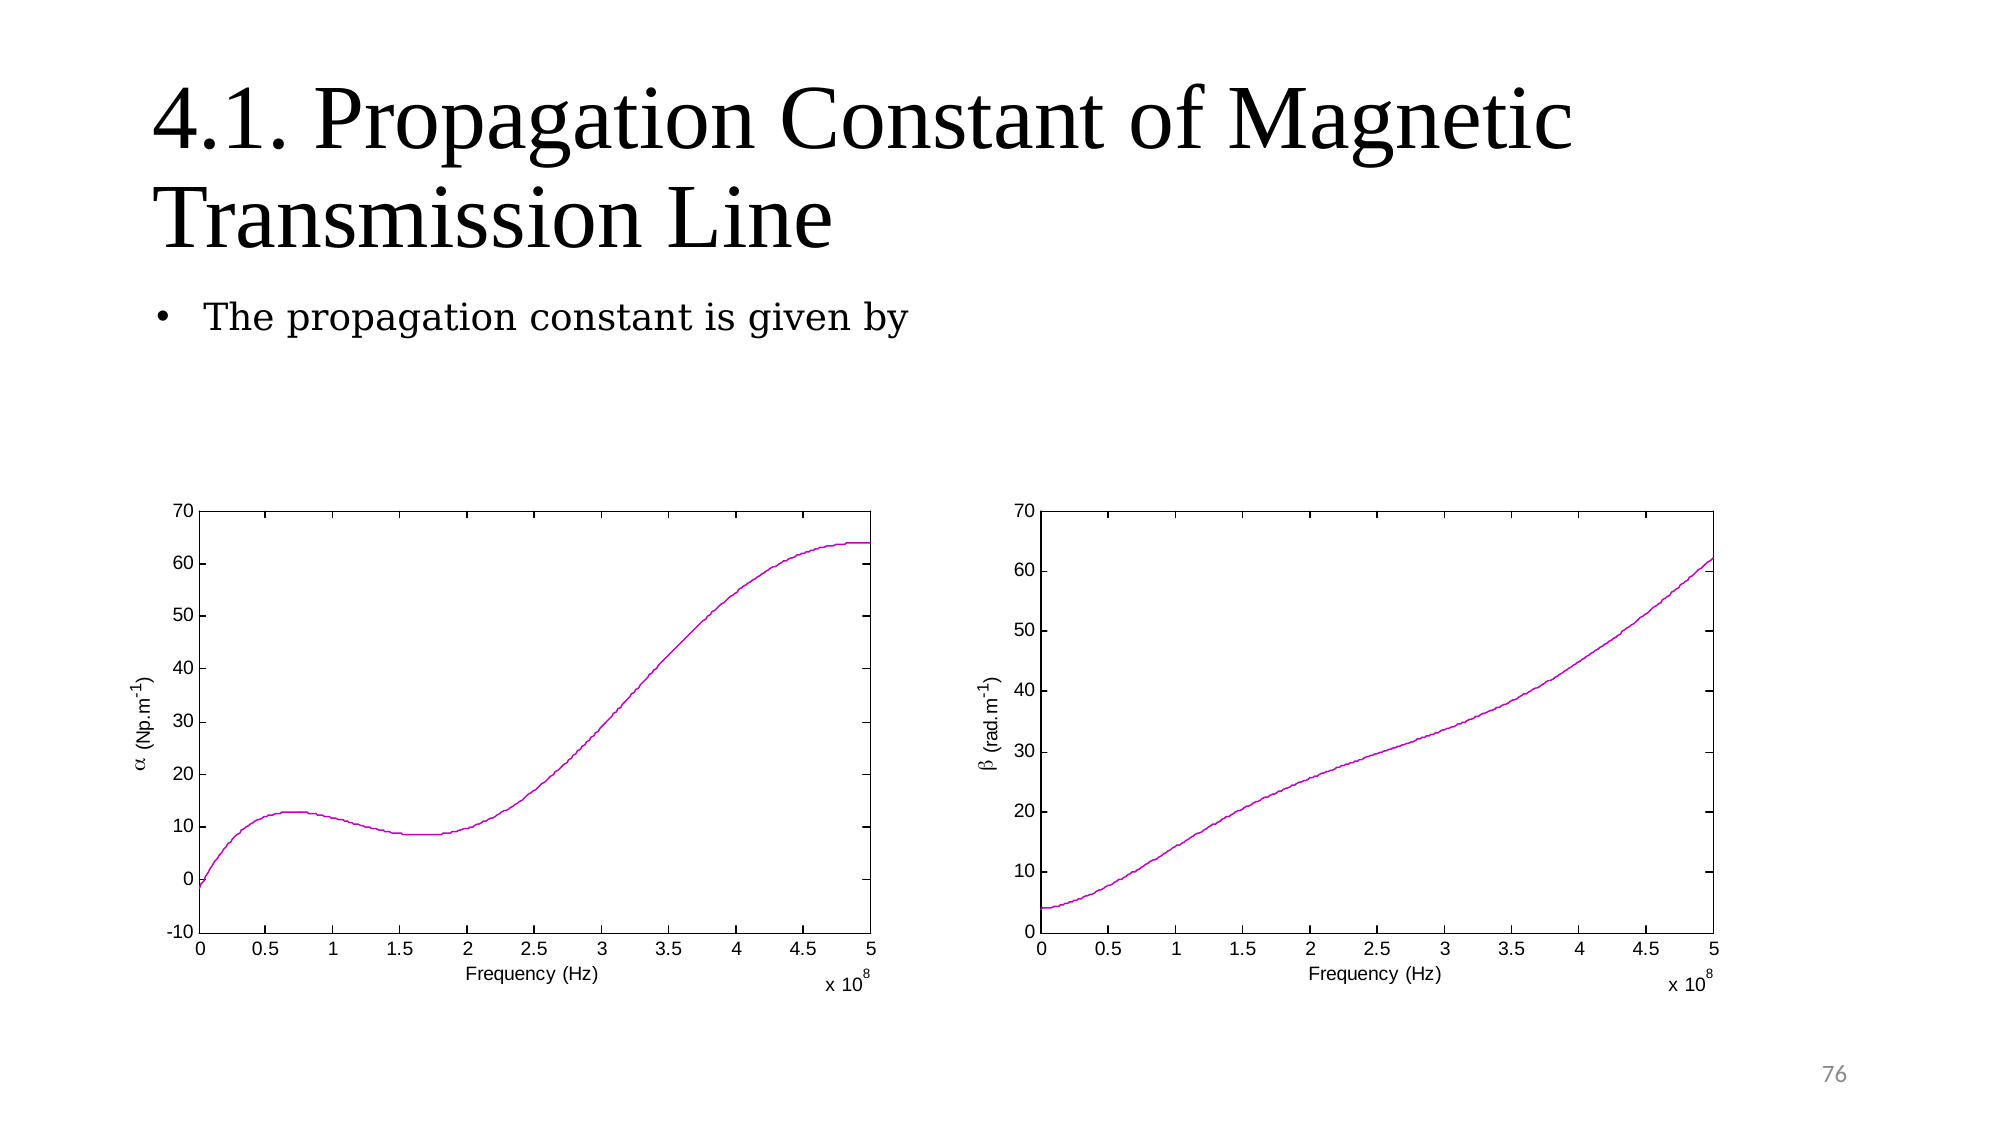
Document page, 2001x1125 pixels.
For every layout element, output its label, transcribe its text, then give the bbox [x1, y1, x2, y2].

picture [87, 472, 1796, 995]
title 4.1. Propagation Constant of Magnetic Transmission Line [137, 59, 1863, 278]
slide_number 76 [1412, 1042, 1863, 1103]
